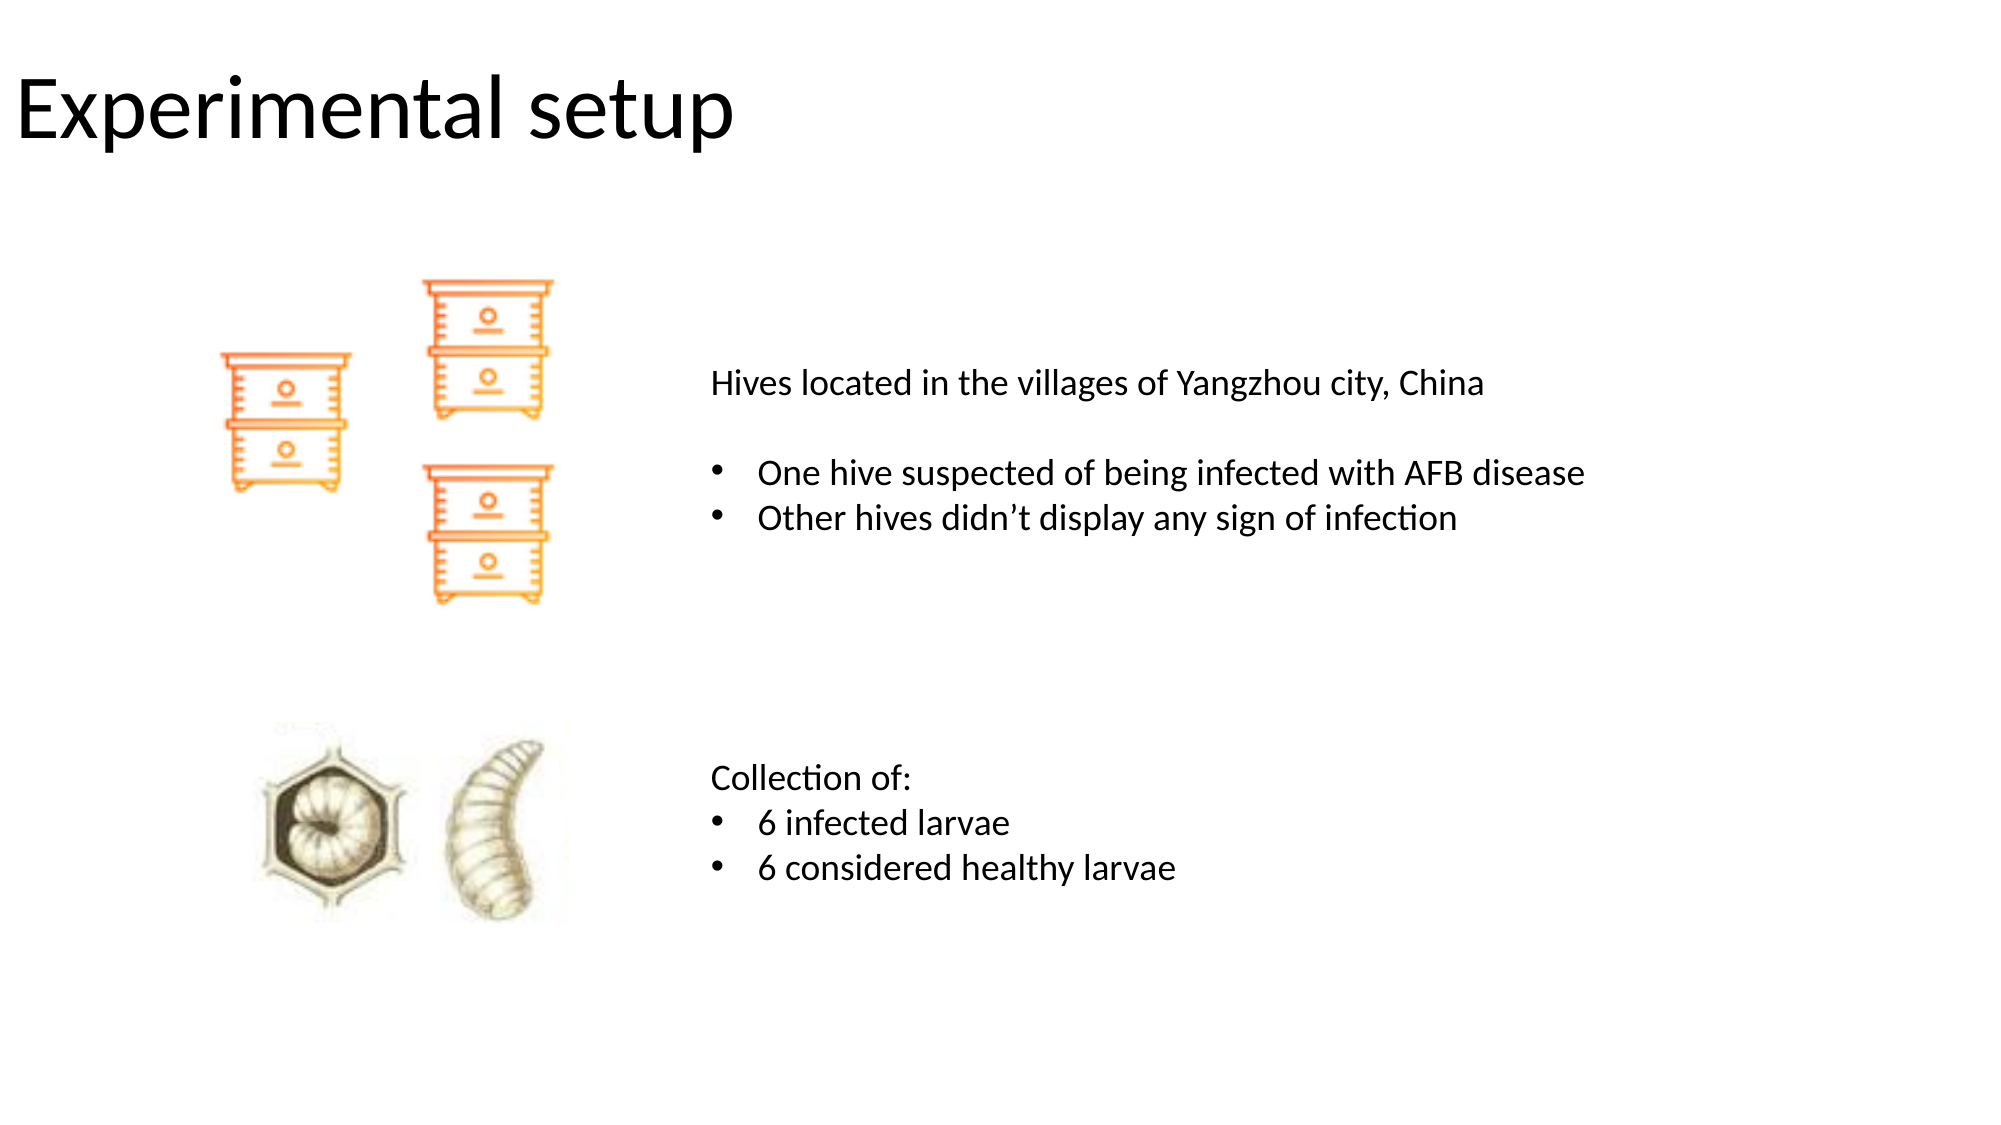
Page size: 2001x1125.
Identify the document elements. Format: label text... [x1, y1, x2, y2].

title Experimental setup [0, 0, 1725, 218]
text_box Collection of: 6 infected larvae 6 considered healthy larvae [695, 745, 1655, 896]
picture [172, 240, 613, 644]
picture [251, 722, 570, 966]
text_box Hives located in the villages of Yangzhou city, China One hive suspected of being infected with AFB disease Other hives didn’t display any sign of infection [695, 350, 1655, 545]
